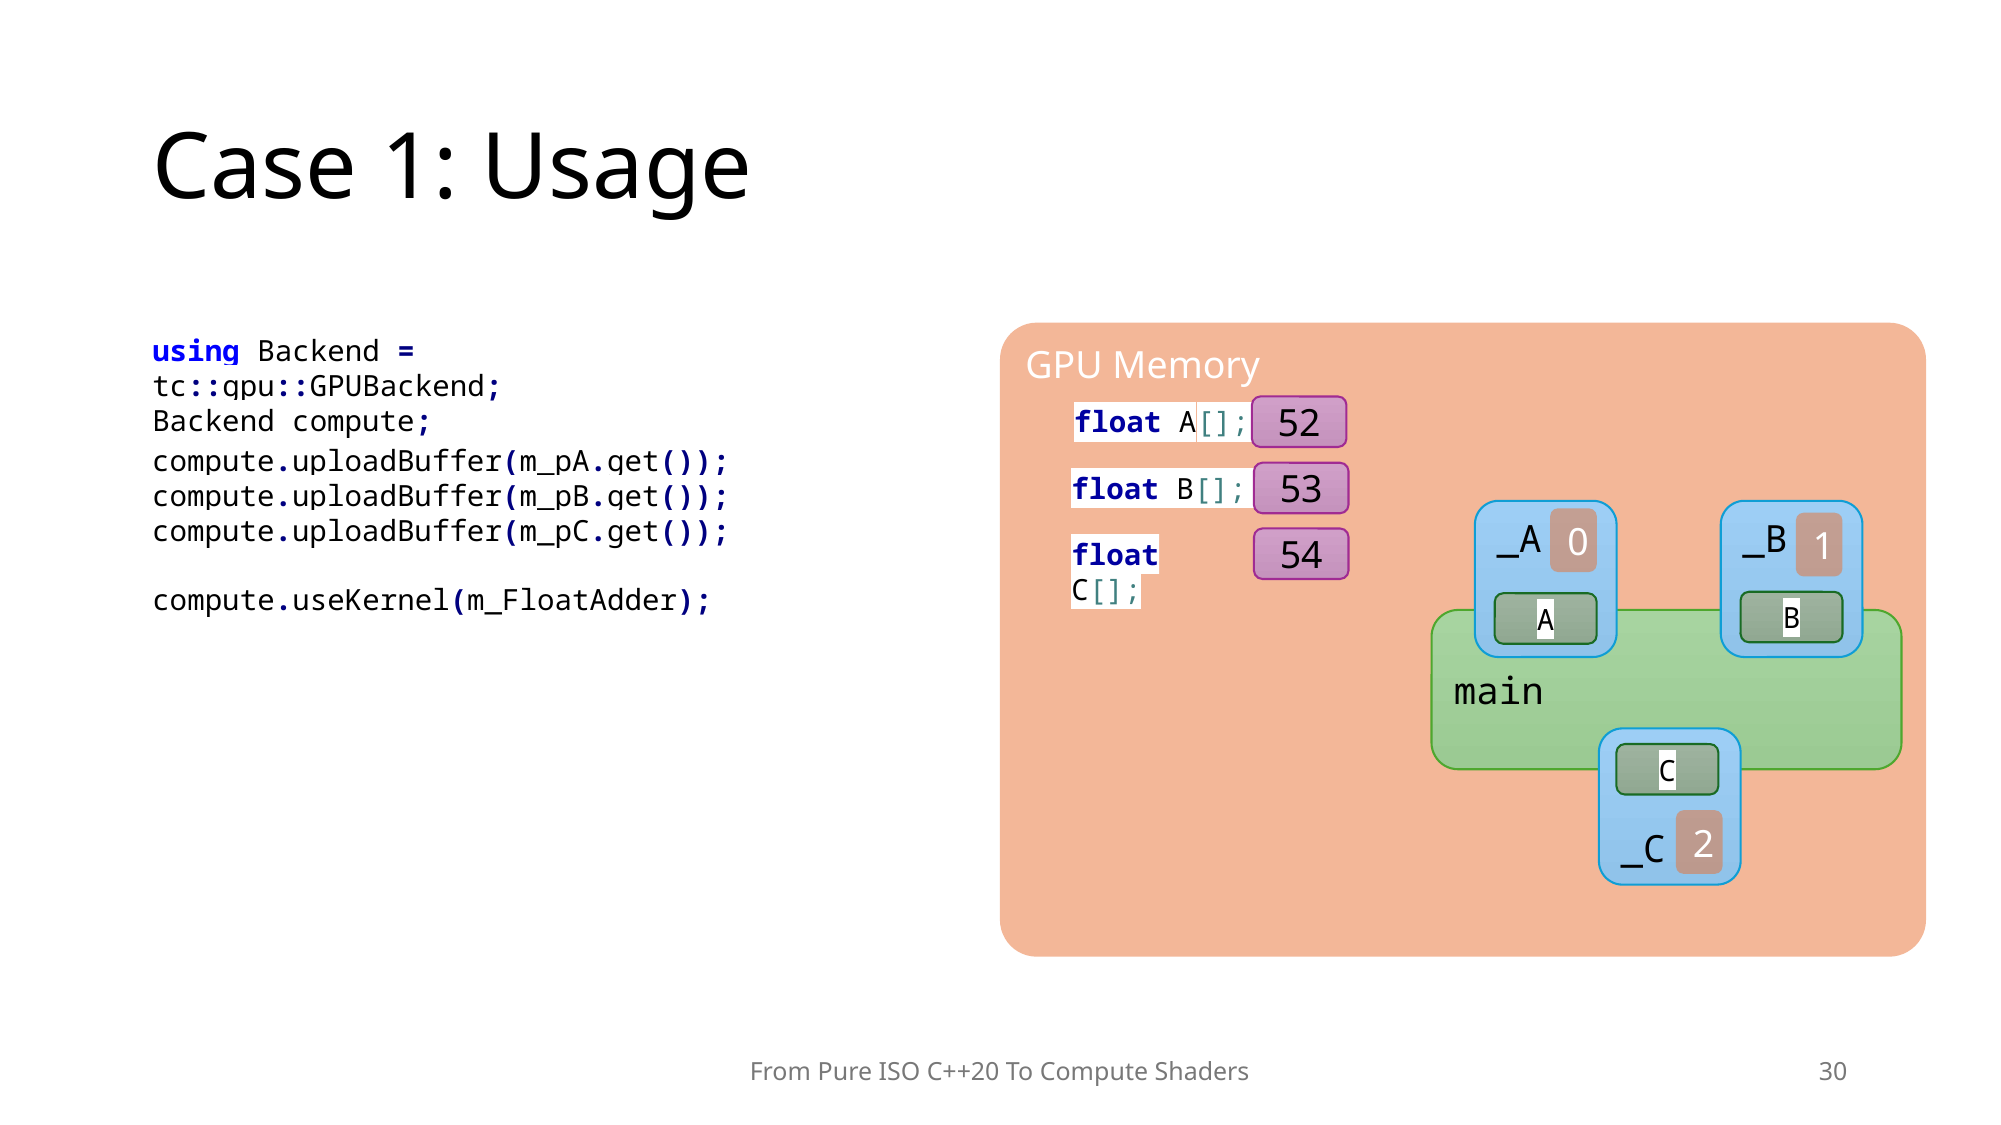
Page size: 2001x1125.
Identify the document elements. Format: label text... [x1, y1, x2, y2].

text_box 54 [1252, 527, 1350, 581]
text_box compute.uploadBuffer(m_pA.get()); compute.uploadBuffer(m_pB.get()); compute.uploadBuffer(m_pC.get()); [137, 435, 769, 574]
text_box compute.useKernel(m_FloatAdder); [137, 574, 1138, 625]
slide_number 30 [1412, 1042, 1863, 1103]
title Case 1: Usage [137, 59, 1863, 278]
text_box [1431, 500, 1902, 886]
text_box 52 [1250, 395, 1348, 449]
text_box using Backend = tc::gpu::GPUBackend; Backend compute; [137, 325, 778, 445]
text_box float C[]; [1056, 528, 1252, 614]
text_box float B[]; [1056, 462, 1257, 513]
text_box GPU Memory [999, 322, 1927, 957]
text_box float A[]; [1059, 396, 1255, 447]
footer From Pure ISO C++20 To Compute Shaders [662, 1042, 1338, 1103]
text_box 53 [1252, 461, 1350, 515]
